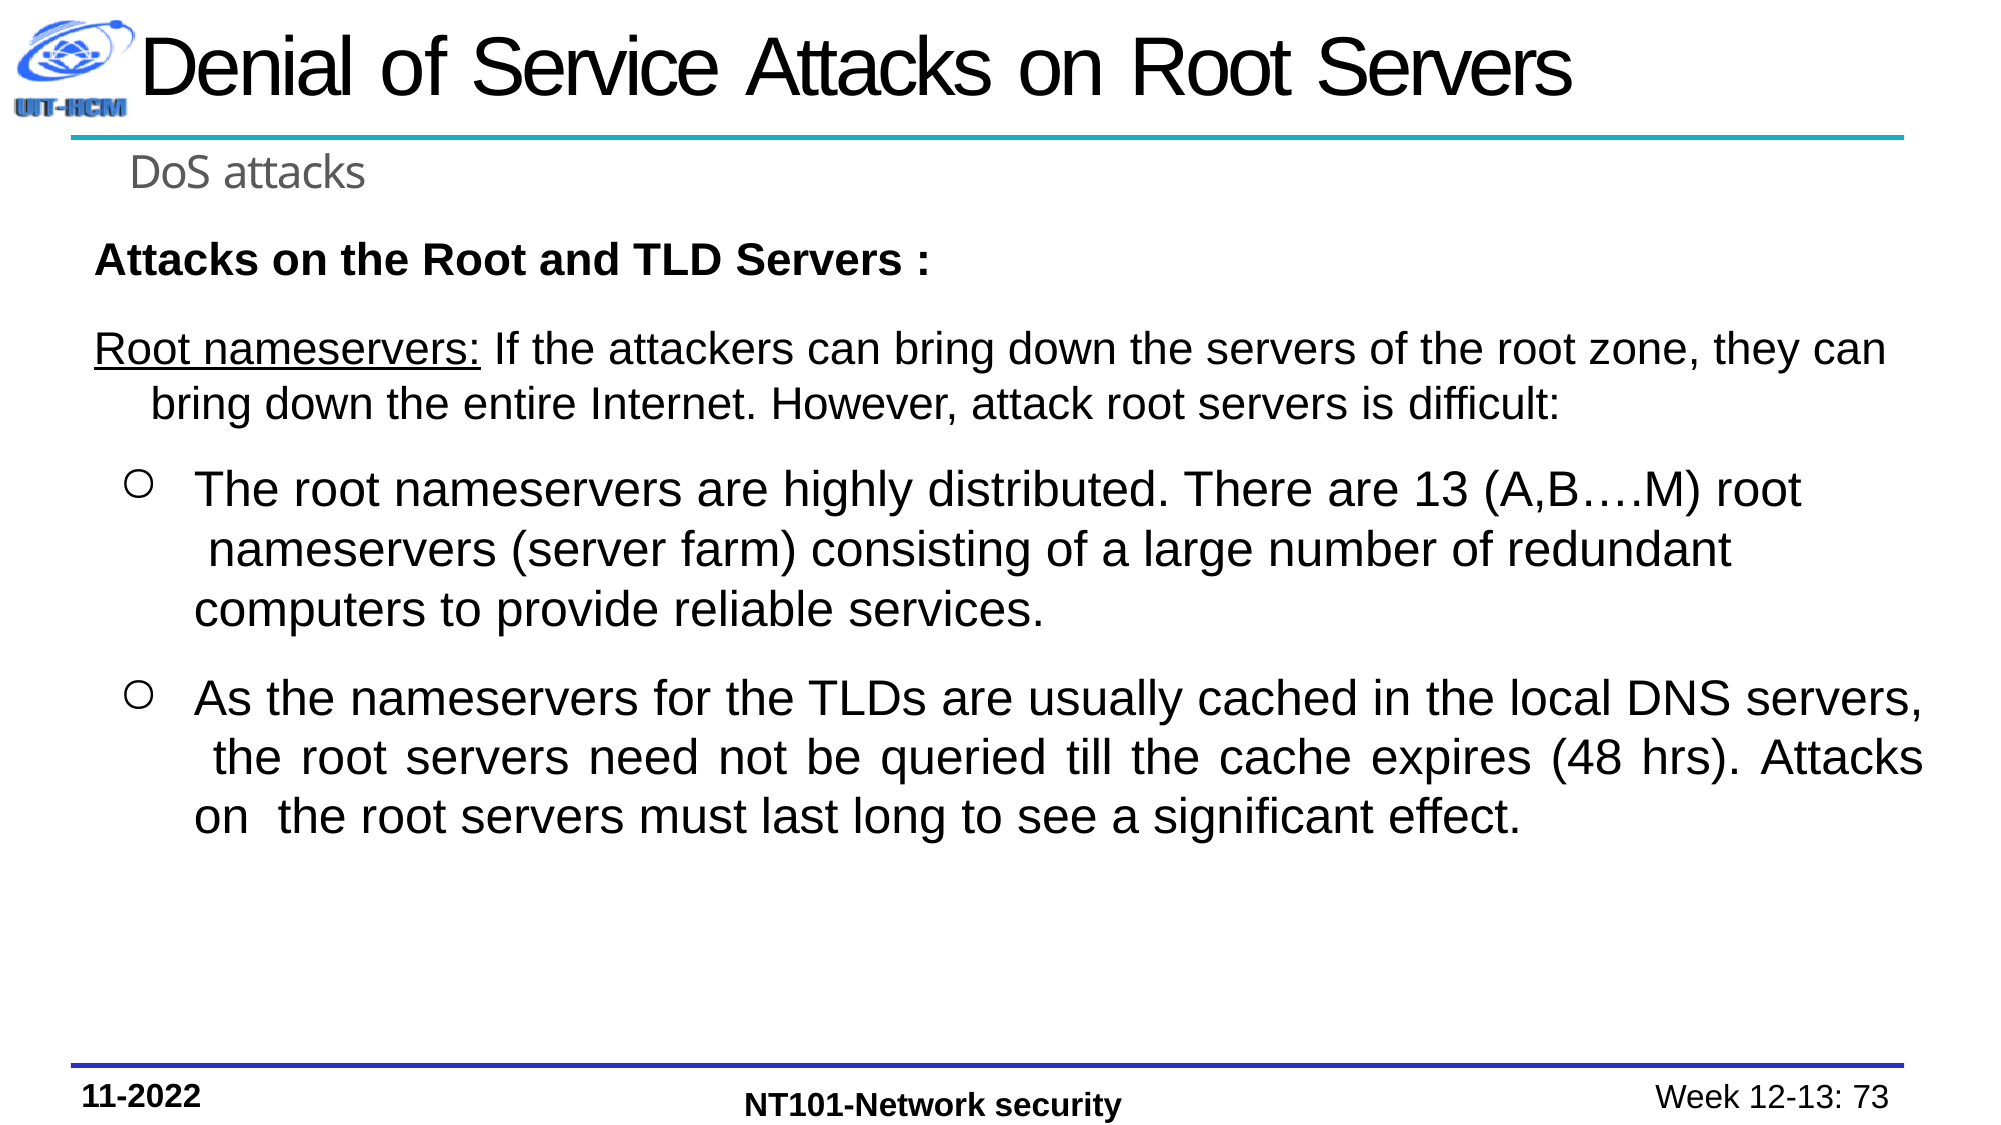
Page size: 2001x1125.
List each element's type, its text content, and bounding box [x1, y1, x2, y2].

picture [0, 8, 137, 127]
title Denial of Service Attacks on Root Servers [137, 0, 1674, 157]
text_box DoS attacks Attacks on the Root and TLD Servers : Root nameservers: If the attackers can bring down the servers of the root zone, they can bring down the entire Internet. However, attack root servers is difficult: The root nameservers are highly distributed. There are 13 (A,B….M) root nameservers (server farm) consisting of a large number of redundant computers to provide reliable services. As the nameservers for the TLDs are usually cached in the local DNS servers, the root servers need not be queried till the cache expires (48 hrs). Attacks on the root servers must last long to see a significant effect. [91, 109, 1925, 845]
